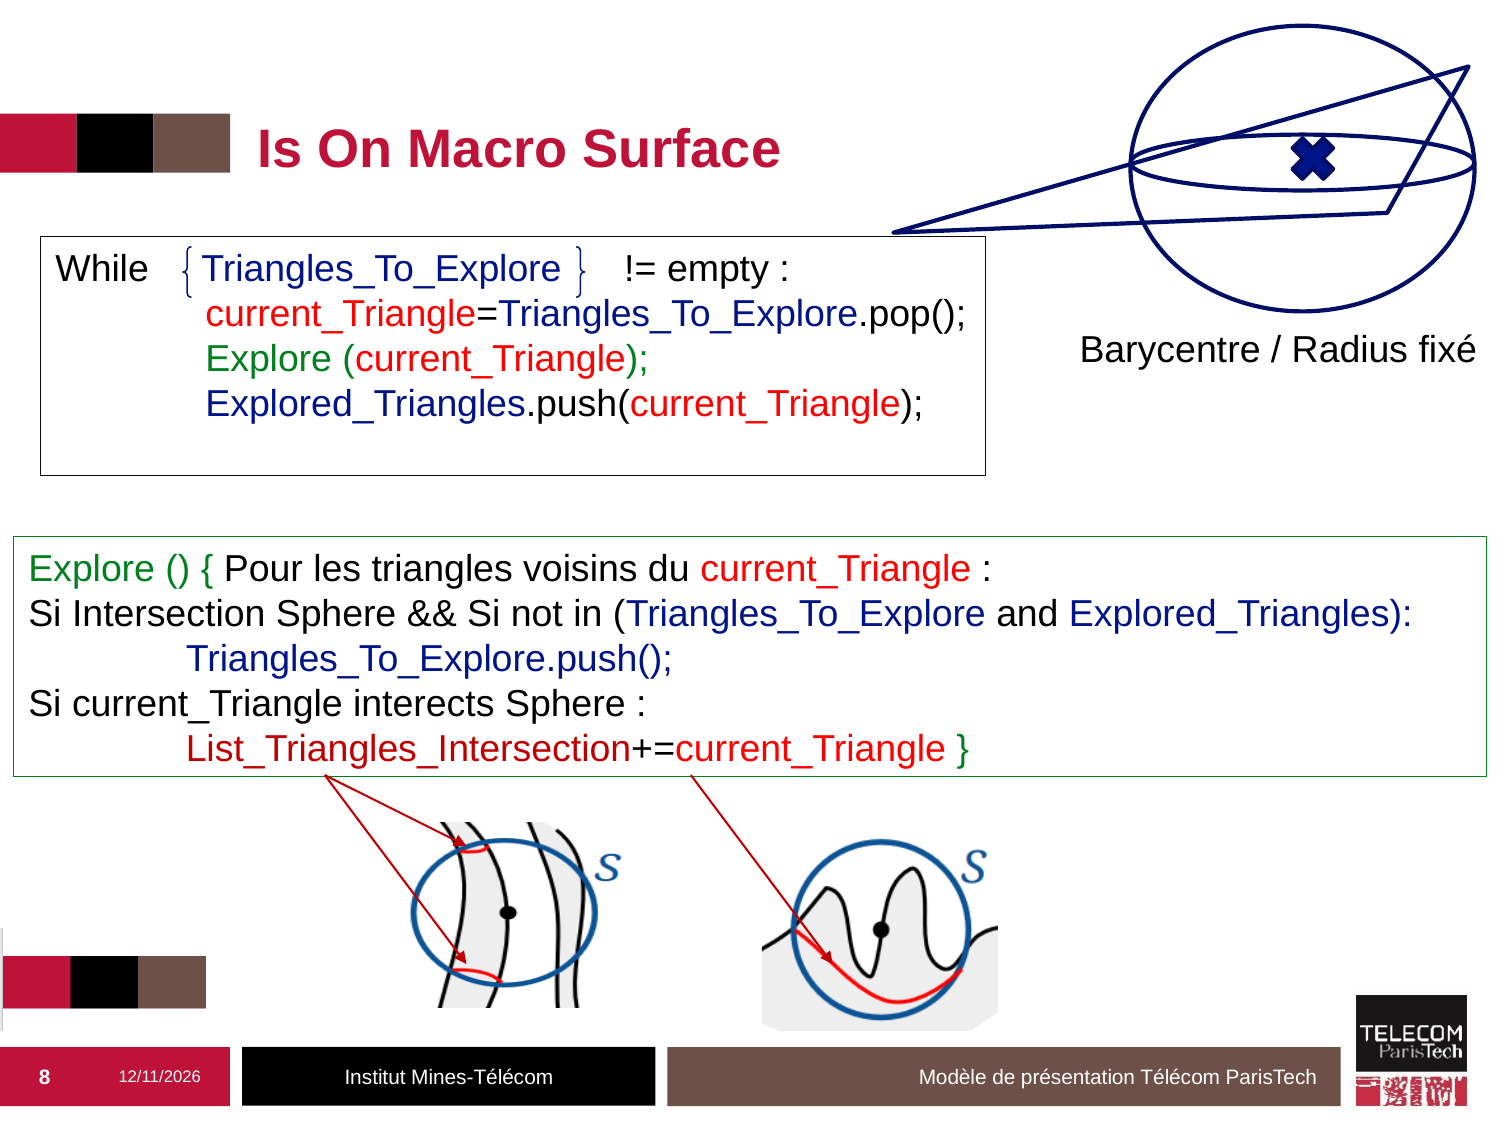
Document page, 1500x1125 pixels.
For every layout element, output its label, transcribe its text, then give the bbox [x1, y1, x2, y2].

text_box While Triangles_To_Explore != empty : current_Triangle=Triangles_To_Explore.pop(); Explore (current_Triangle); Explored_Triangles.push(current_Triangle); [40, 236, 986, 476]
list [761, 808, 999, 1031]
text_box [1435, 64, 1471, 97]
footer Modèle de présentation Télécom ParisTech [667, 1046, 1341, 1106]
picture [0, 928, 221, 1031]
picture [1352, 991, 1471, 1110]
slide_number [89, 1046, 232, 1106]
text_box [1128, 132, 1477, 193]
title Is On Macro Surface [242, 66, 1178, 251]
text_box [324, 774, 467, 847]
text_box [1128, 165, 1477, 314]
slide_number 8 [1, 1046, 89, 1106]
text_box Barycentre / Radius fixé [1064, 318, 1500, 378]
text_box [324, 854, 467, 965]
text_box [891, 162, 1141, 235]
text_box [1128, 23, 1477, 160]
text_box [690, 774, 833, 965]
picture [395, 822, 644, 1008]
text_box Explore () { Pour les triangles voisins du current_Triangle : Si Intersection Sphere && Si not in (Triangles_To_Explore and Explored_Triangles): Triangles_To_Explore.push(); Si current_Triangle interects Sphere : List_Triangles_Intersection+=current_Triangle } [13, 536, 1487, 777]
